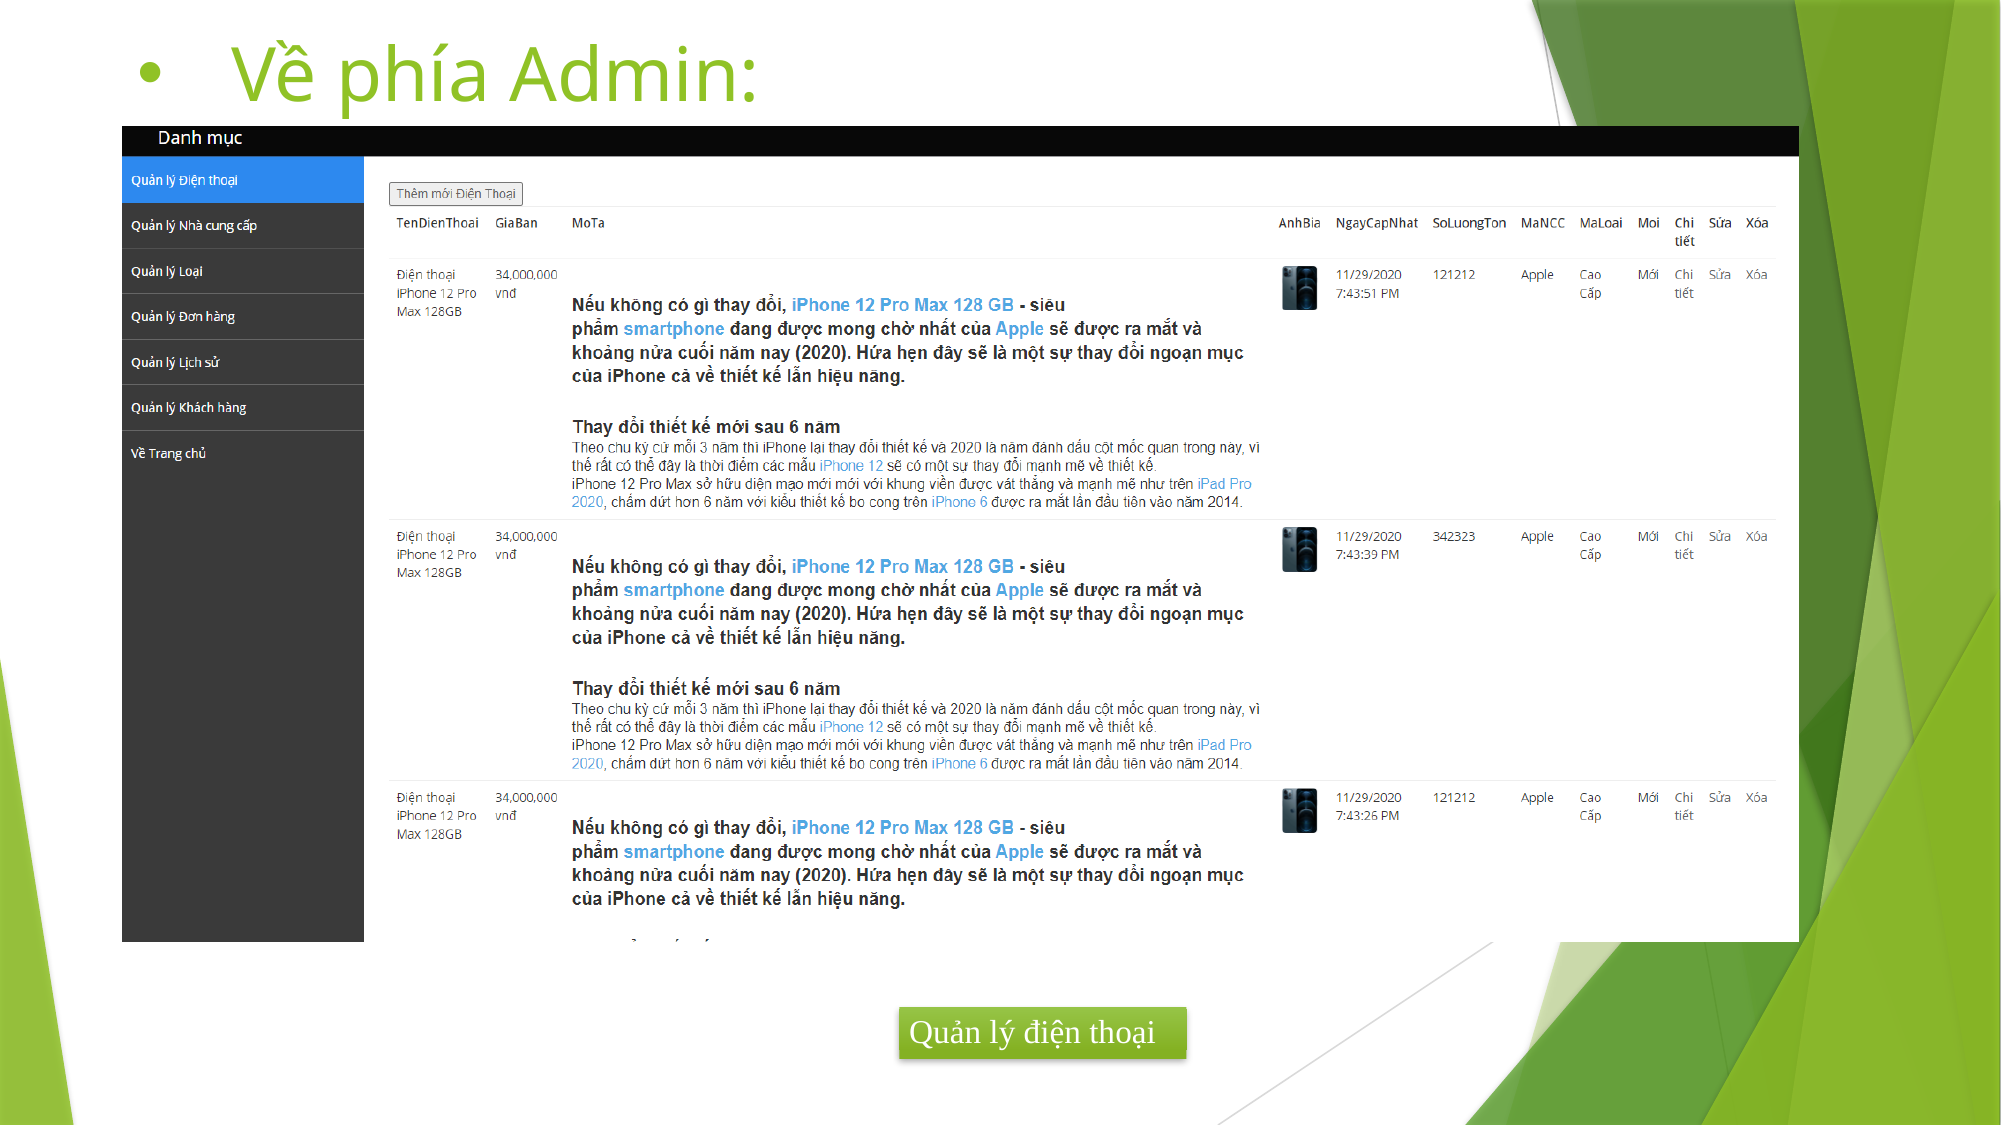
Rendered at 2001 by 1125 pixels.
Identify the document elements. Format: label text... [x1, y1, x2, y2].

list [121, 126, 1800, 943]
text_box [888, 1007, 1187, 1059]
title Về phía Admin: [122, 18, 1533, 124]
